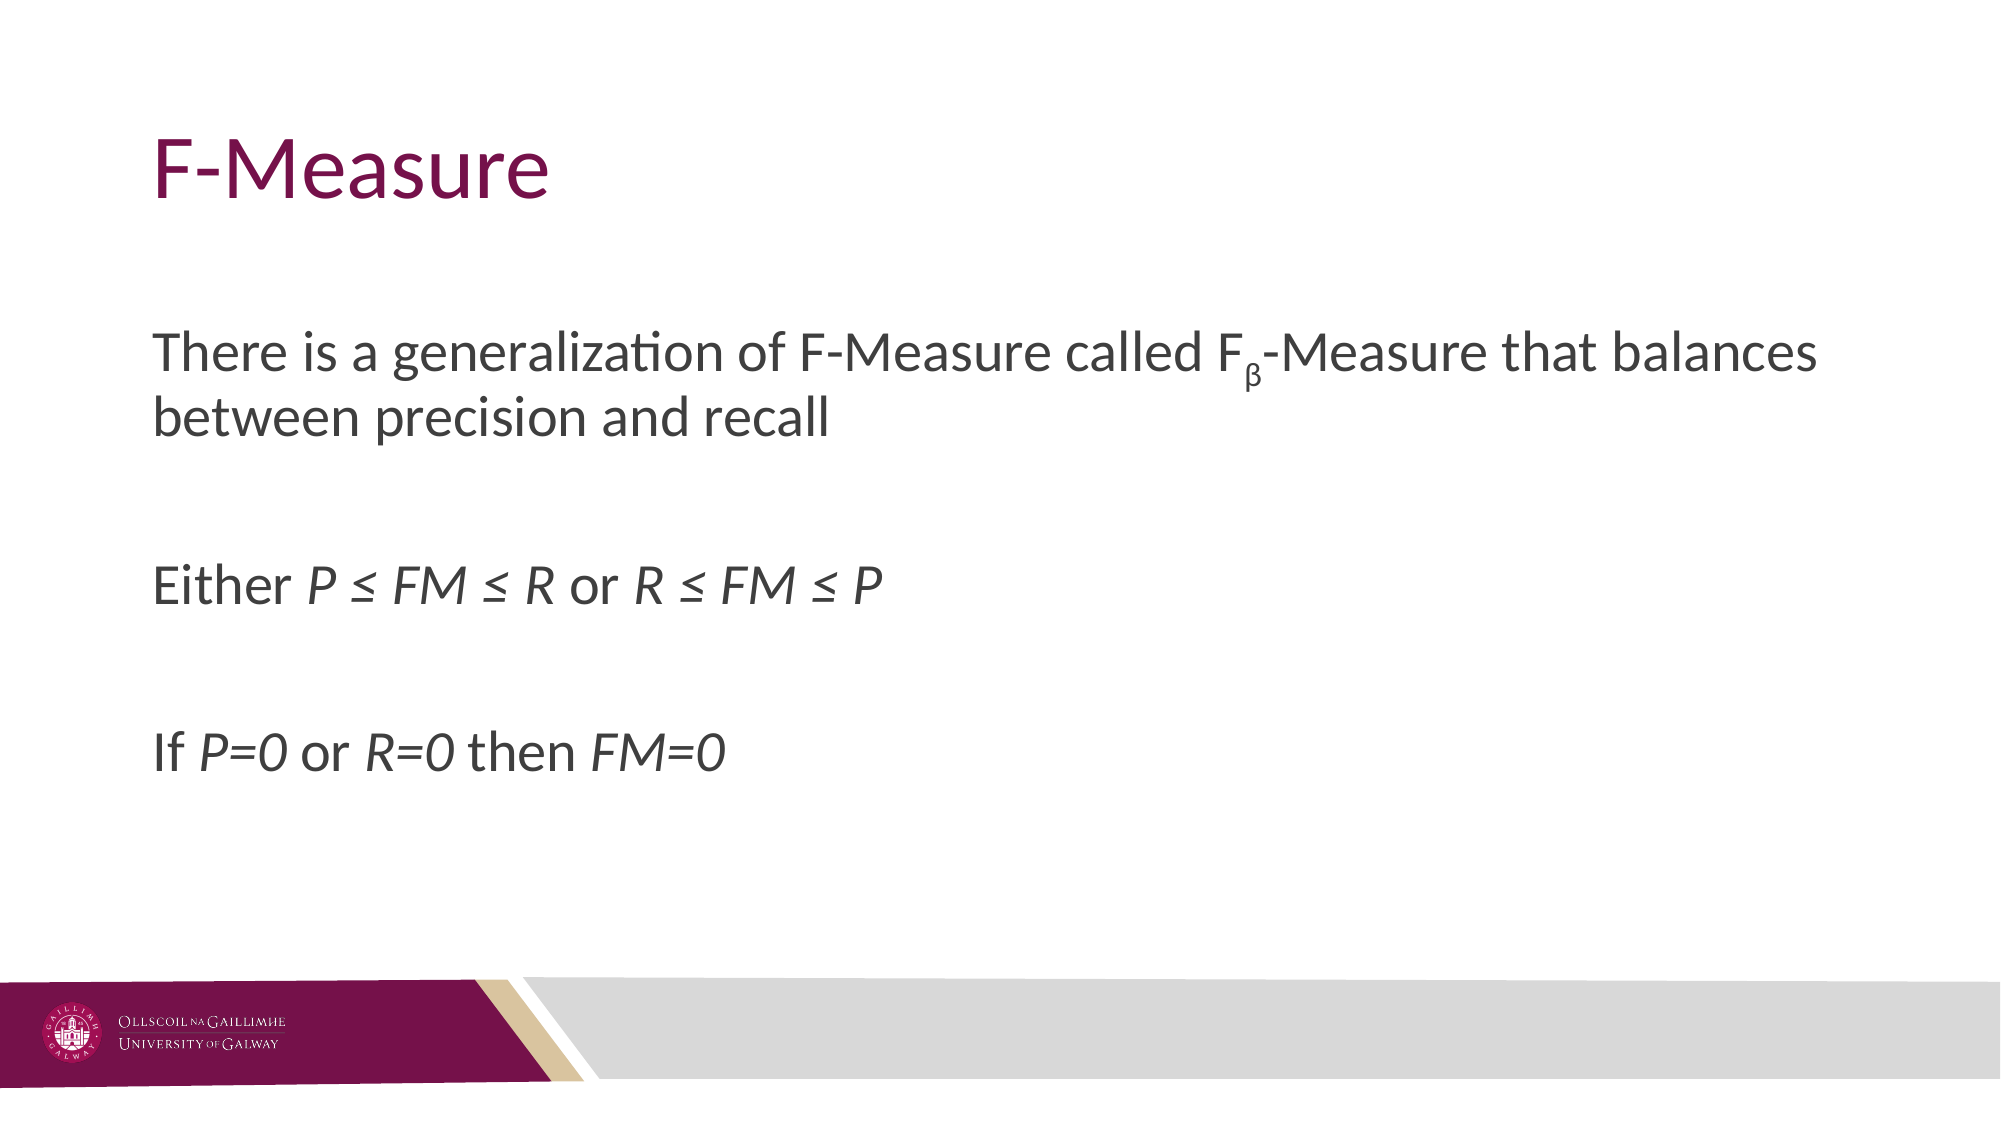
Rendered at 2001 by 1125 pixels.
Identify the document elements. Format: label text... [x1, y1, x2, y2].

title F-Measure [137, 59, 1863, 278]
list There is a generalization of F-Measure called Fβ-Measure that balances between precision and recall Either P ≤ FM ≤ R or R ≤ FM ≤ P If P=0 or R=0 then FM=0 [137, 299, 1863, 925]
picture [42, 1002, 285, 1063]
